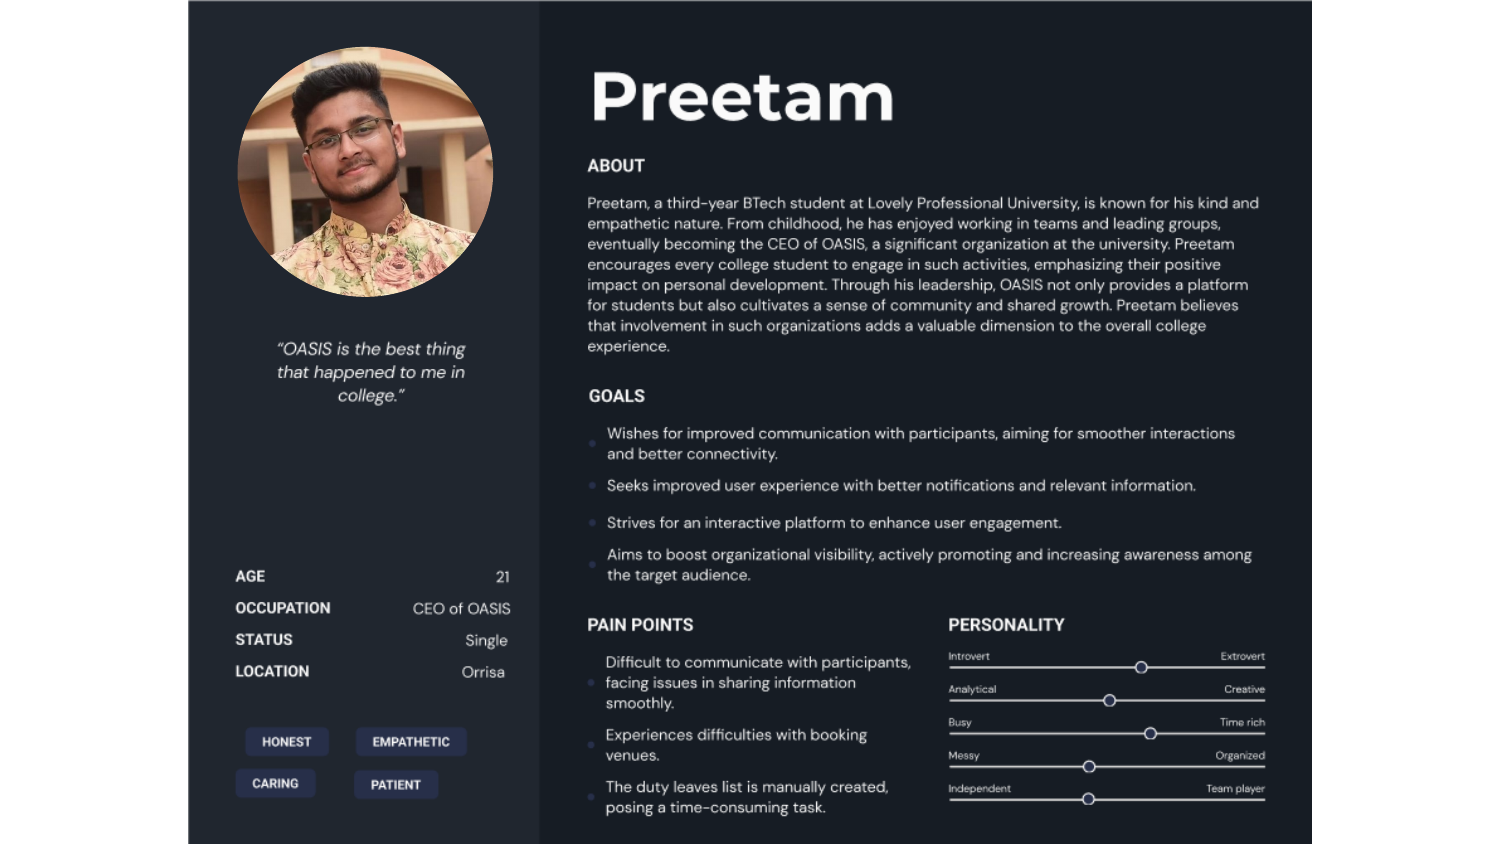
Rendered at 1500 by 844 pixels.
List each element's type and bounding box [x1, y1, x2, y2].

picture [188, 0, 1312, 844]
